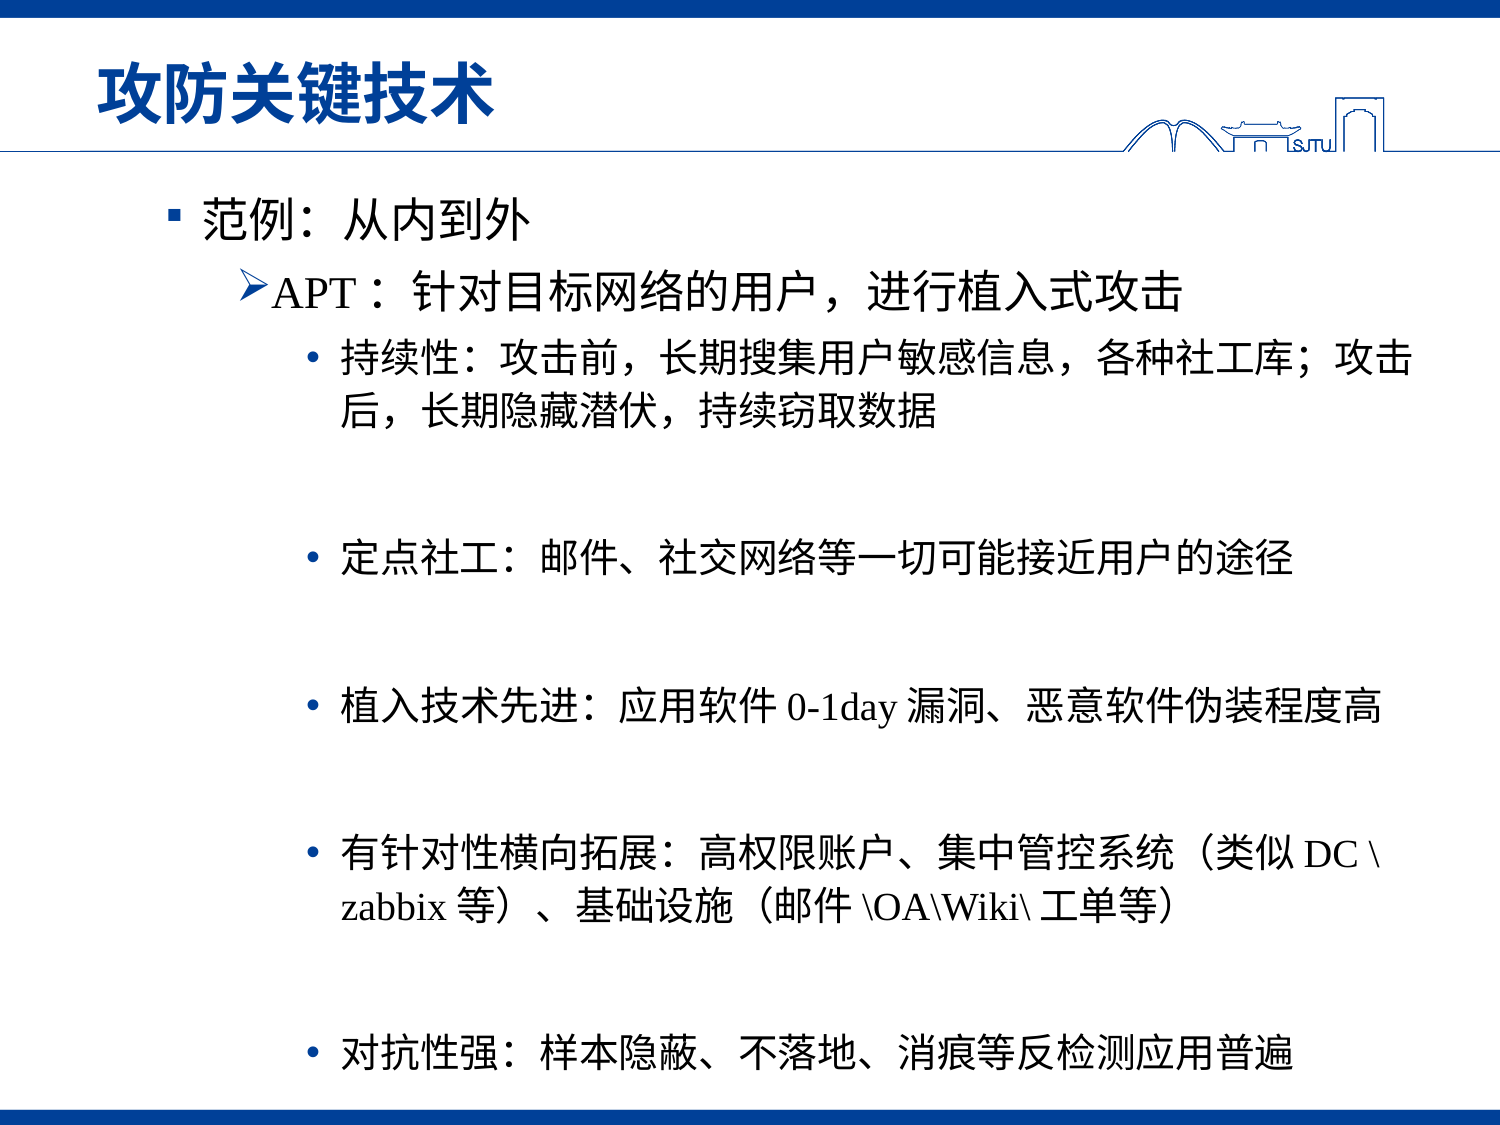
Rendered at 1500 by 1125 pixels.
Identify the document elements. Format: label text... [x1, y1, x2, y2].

list 范例：从内到外 APT：针对目标网络的用户，进行植入式攻击 持续性：攻击前，长期搜集用户敏感信息，各种社工库；攻击后，长期隐藏潜伏，持续窃取数据 定点社工：邮件、社交网络等一切可能接近用户的途径 植入技术先进：应用软件0-1day漏洞、恶意软件伪装程度高 有针对性横向拓展：高权限账户、集中管控系统（类似DC \zabbix等）、基础设施（邮件\OA\Wiki\工单等） 对抗性强：样本隐蔽、不落地、消痕等反检测应用普遍 [81, 176, 1455, 1084]
title 攻防关键技术 [81, 50, 1455, 145]
